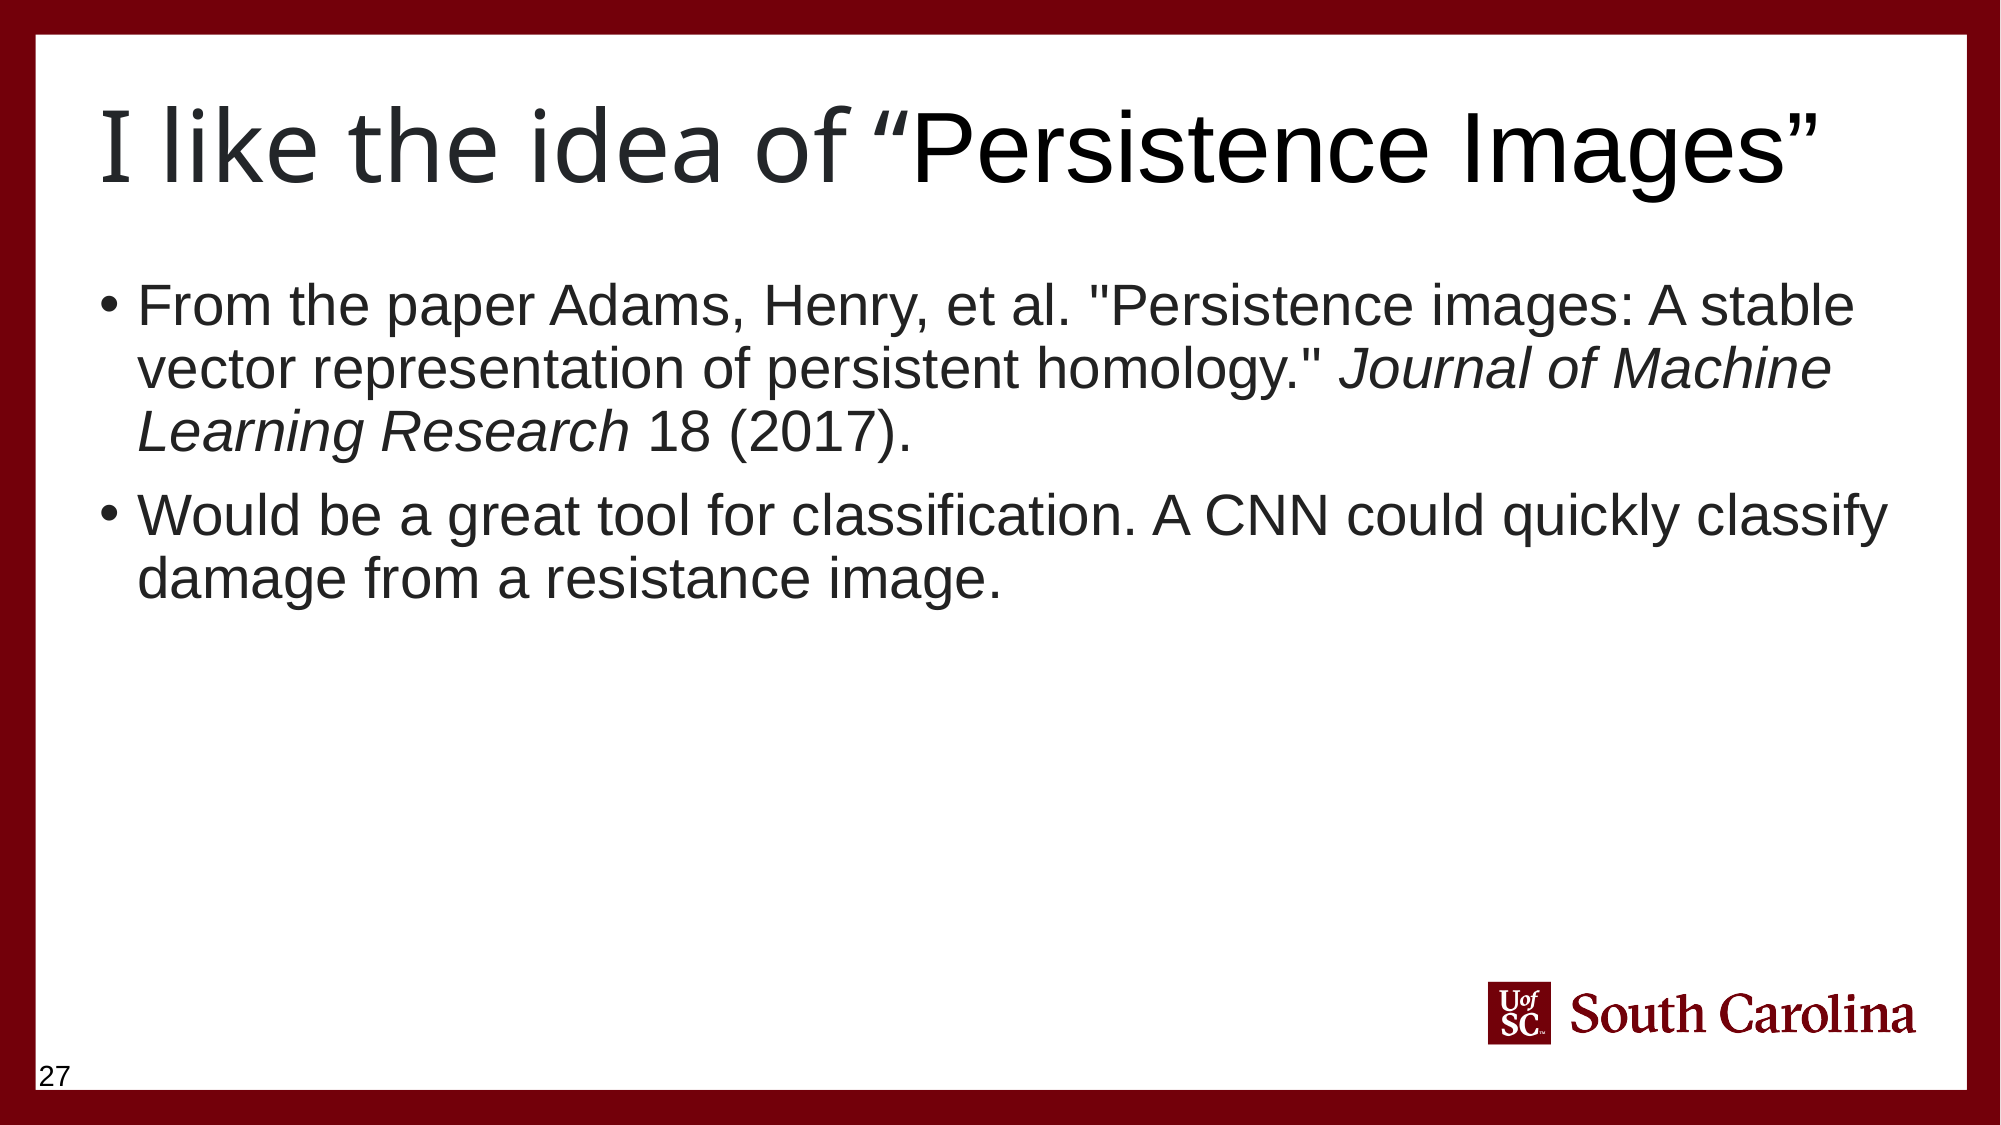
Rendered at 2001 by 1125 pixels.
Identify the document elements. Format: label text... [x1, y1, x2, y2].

title I like the idea of “Persistence Images” [100, 56, 1900, 245]
picture [0, 0, 2001, 1125]
list From the paper Adams, Henry, et al. "Persistence images: A stable vector representation of persistent homology." Journal of Machine Learning Research 18 (2017). Would be a great tool for classification. A CNN could quickly classify damage from a resistance image. [100, 275, 1900, 928]
